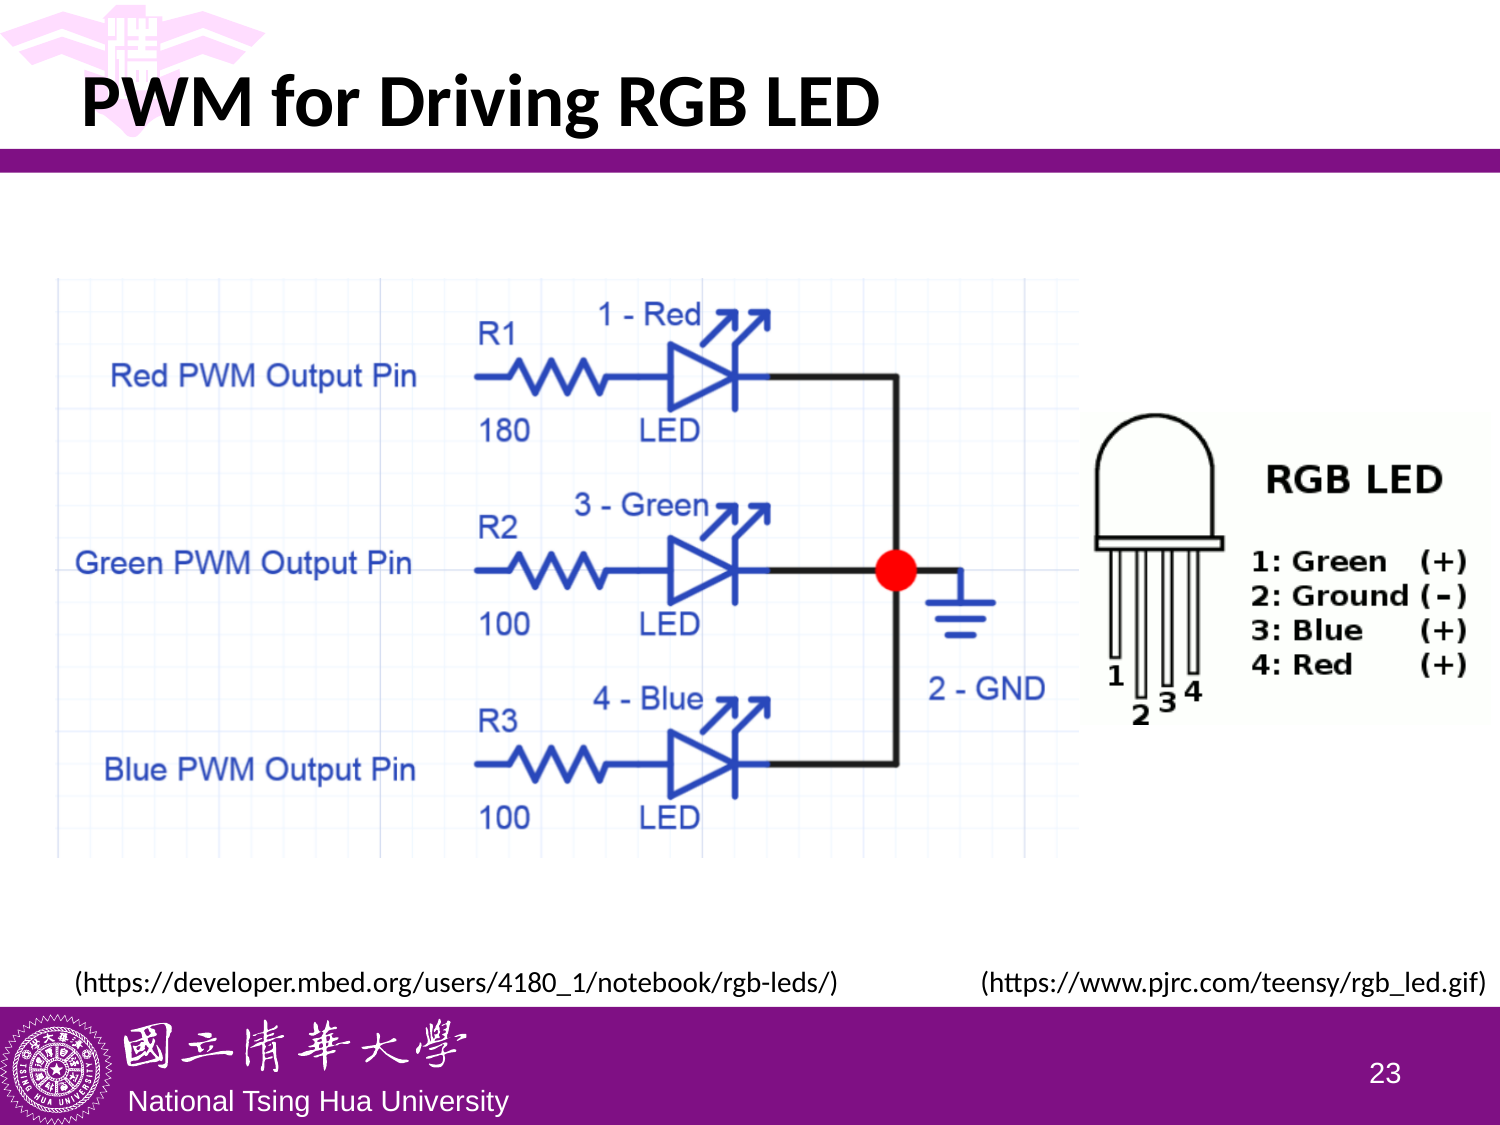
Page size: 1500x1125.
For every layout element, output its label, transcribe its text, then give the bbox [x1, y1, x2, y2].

text_box (https://developer.mbed.org/users/4180_1/notebook/rgb-leds/) [59, 955, 854, 1006]
picture [1080, 412, 1491, 725]
picture [55, 278, 1079, 858]
title PWM for Driving RGB LED [66, 37, 1436, 149]
slide_number 22 [1104, 1021, 1417, 1097]
text_box (https://www.pjrc.com/teensy/rgb_led.gif) [965, 955, 1500, 1006]
